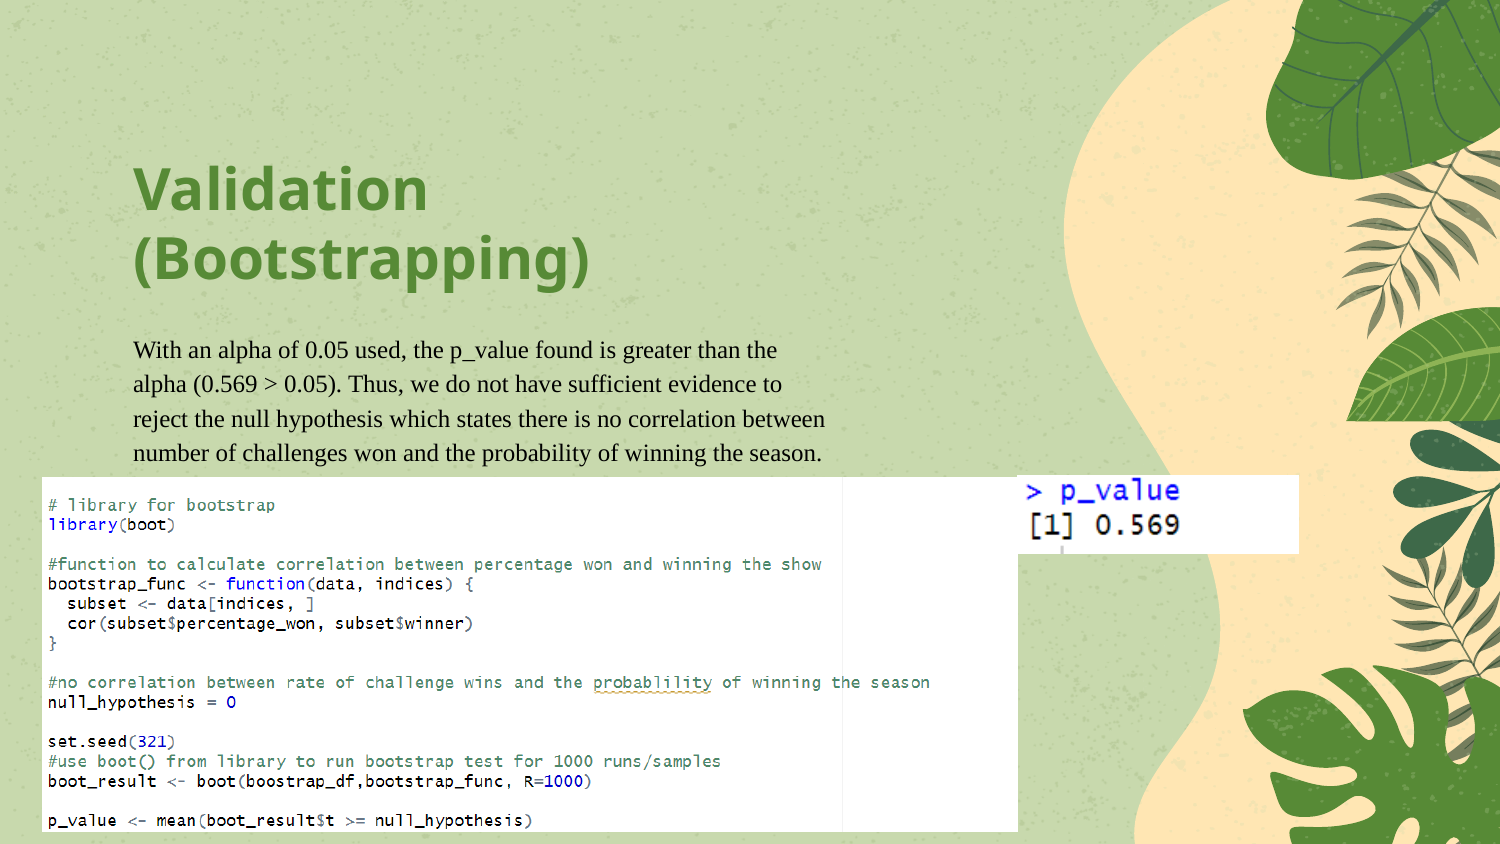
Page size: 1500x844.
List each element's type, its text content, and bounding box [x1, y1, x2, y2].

list With an alpha of 0.05 used, the p_value found is greater than the alpha (0.569 > 0.05). Thus, we do not have sufficient evidence to reject the null hypothesis which states there is no correlation between number of challenges won and the probability of winning the season. [118, 314, 852, 475]
picture [3, 0, 1299, 844]
title Validation (Bootstrapping) [118, 129, 750, 314]
